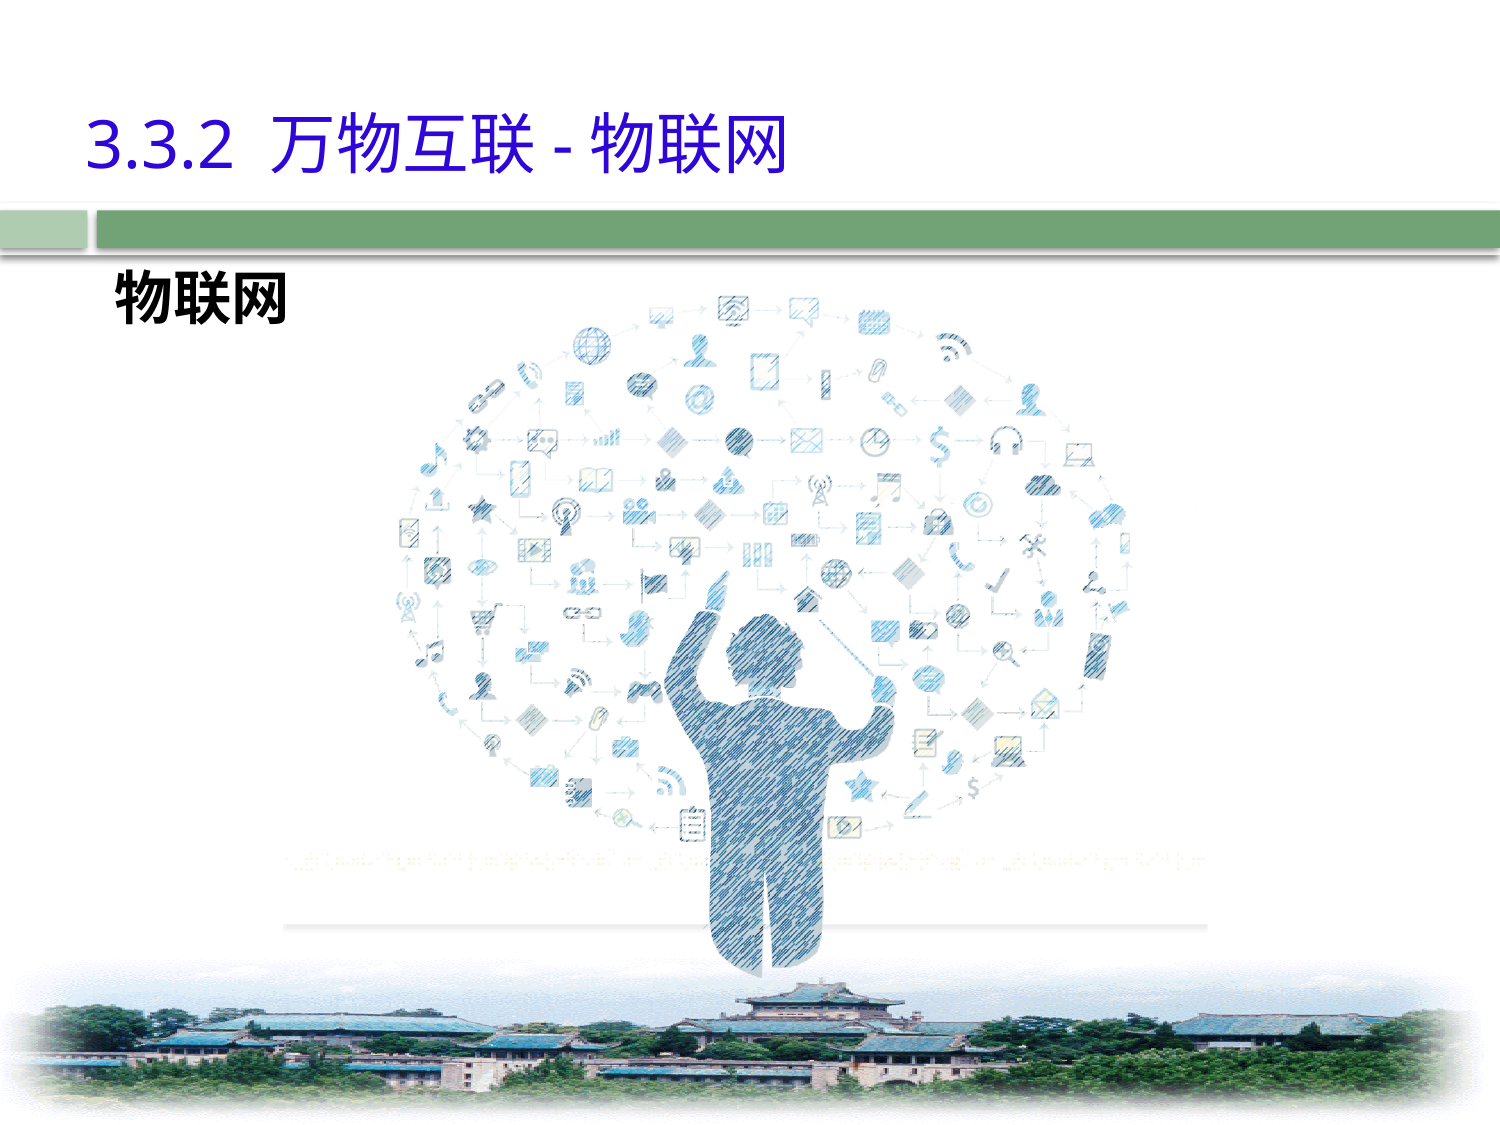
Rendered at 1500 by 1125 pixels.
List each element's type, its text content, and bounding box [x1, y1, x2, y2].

title 3.3.2 万物互联-物联网 [70, 89, 1421, 195]
picture [0, 266, 1500, 1125]
text_box 物联网 [100, 267, 280, 338]
